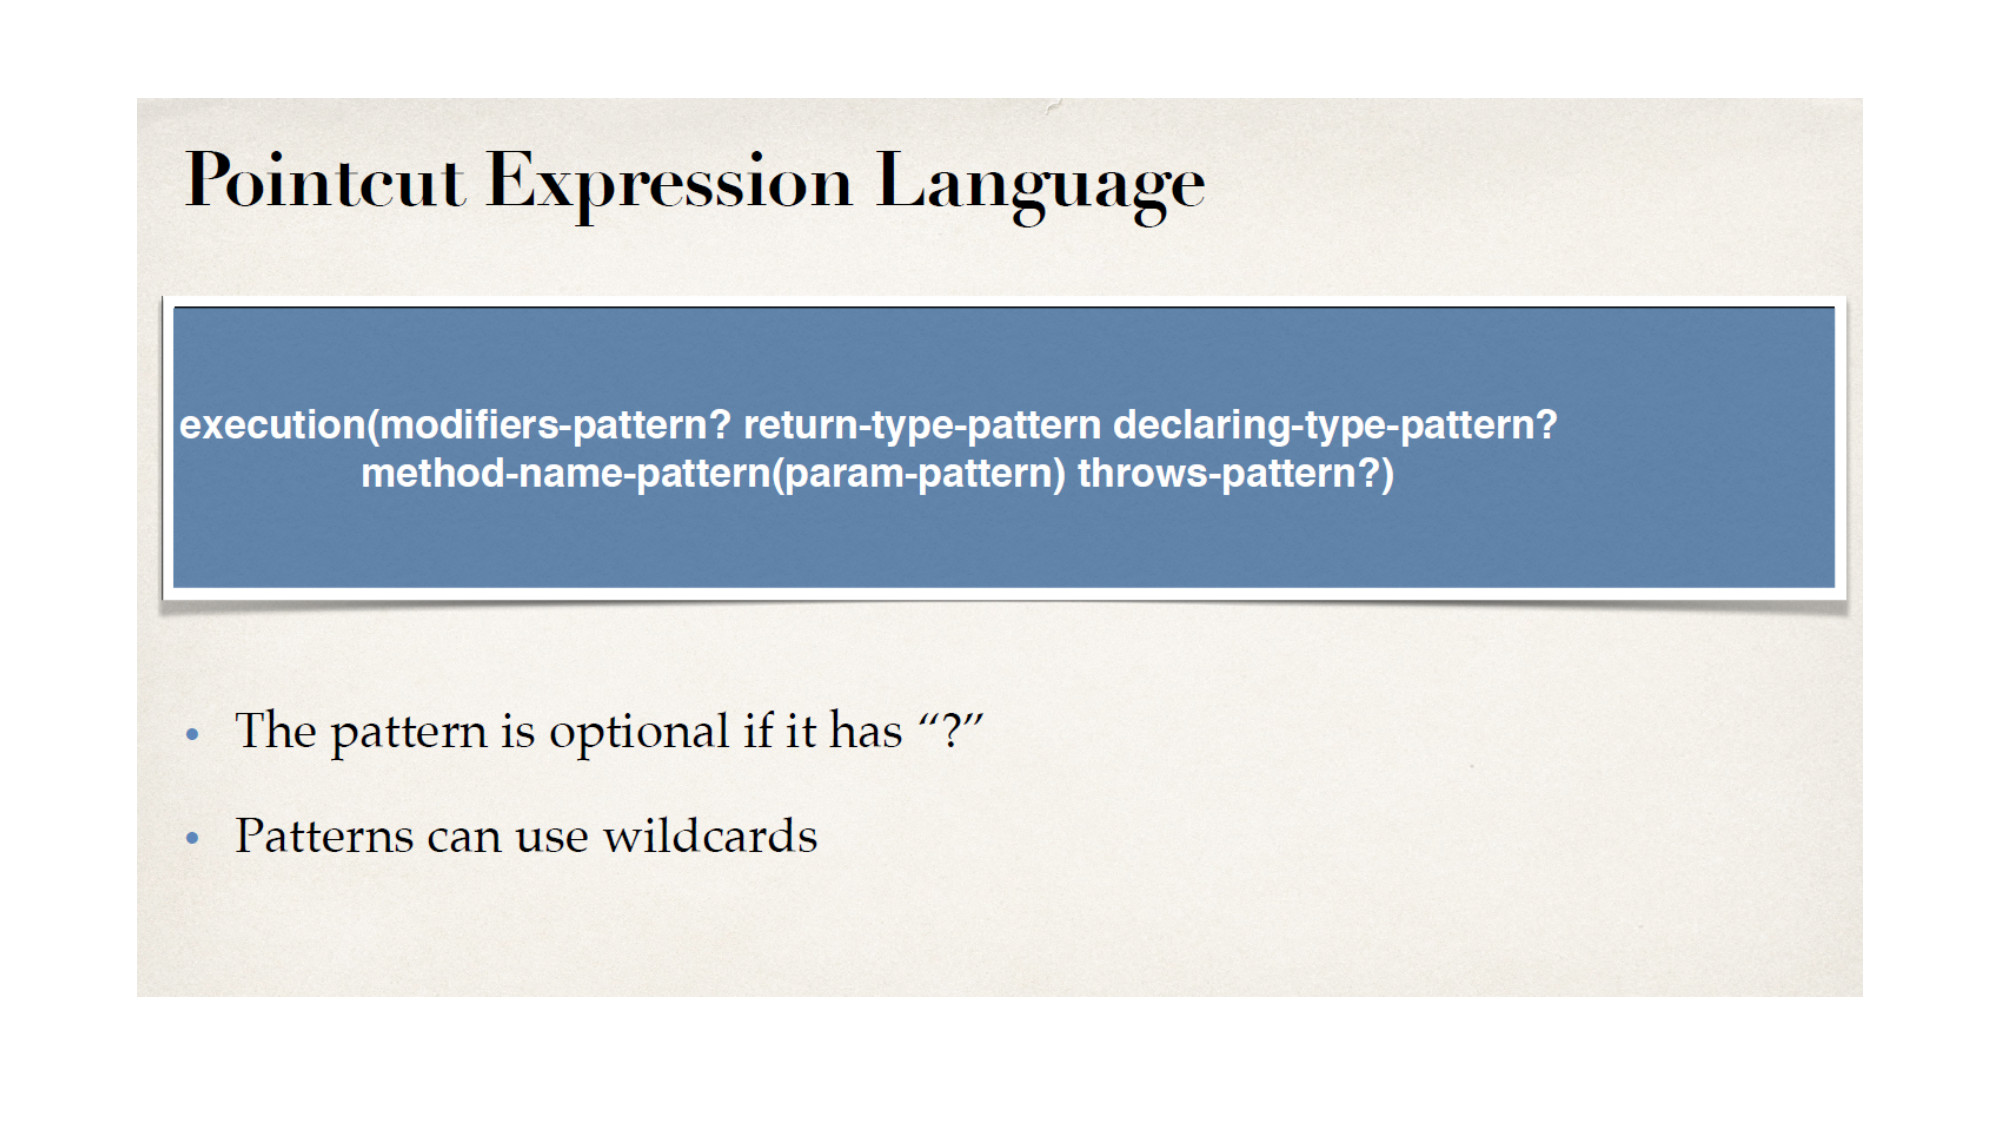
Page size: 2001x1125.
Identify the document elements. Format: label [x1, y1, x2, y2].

list [137, 98, 1863, 997]
